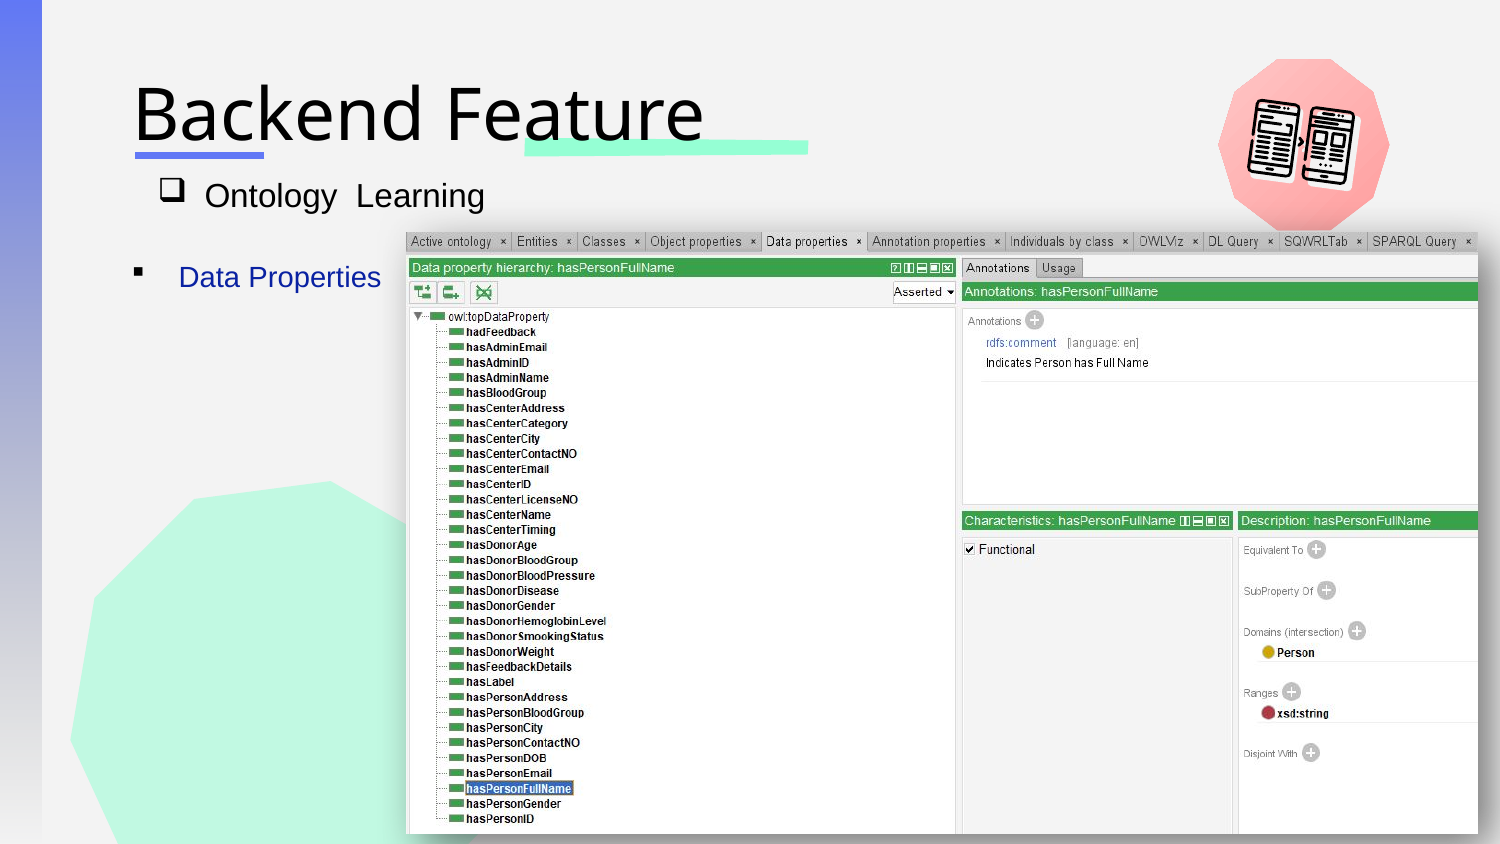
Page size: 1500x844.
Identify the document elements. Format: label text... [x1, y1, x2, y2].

text_box [524, 147, 809, 157]
title Backend Feature [116, 52, 1216, 147]
picture [406, 232, 1478, 834]
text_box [1250, 104, 1358, 186]
text_box Data Properties [116, 232, 400, 301]
text_box [1218, 59, 1390, 214]
text_box Ontology Learning [143, 166, 625, 222]
